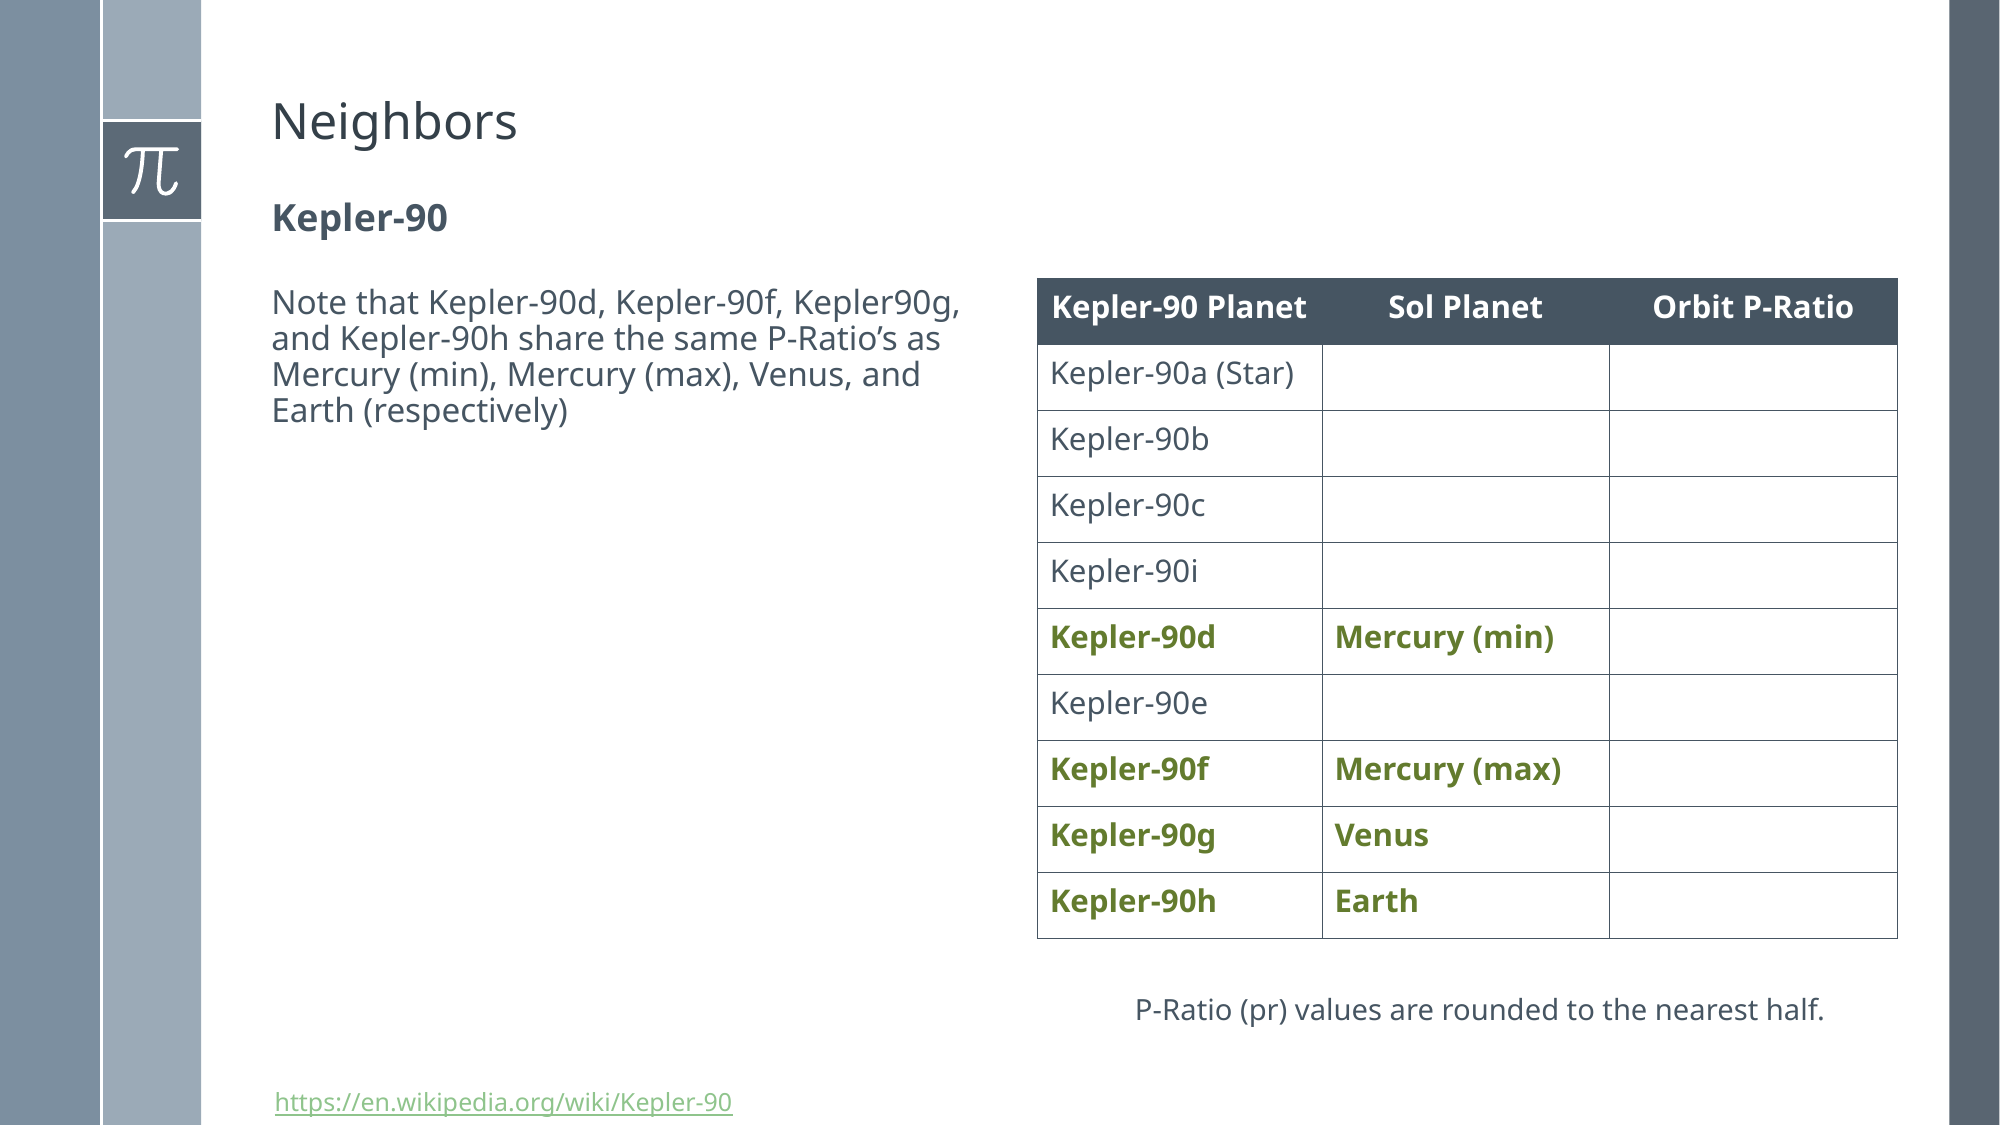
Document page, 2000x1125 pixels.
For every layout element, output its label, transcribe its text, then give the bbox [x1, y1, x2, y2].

text_box Note that Kepler-90d, Kepler-90f, Kepler90g, and Kepler-90h share the same P-Ratio’s as Mercury (min), Mercury (max), Venus, and Earth (respectively) [256, 278, 1000, 1063]
title Neighbors [256, 92, 1862, 158]
text_box Kepler-90 [256, 162, 1862, 247]
text_box P-Ratio (pr) values are rounded to the nearest half. [1037, 984, 1924, 1034]
text_box https://en.wikipedia.org/wiki/Kepler-90 [259, 1079, 1862, 1125]
